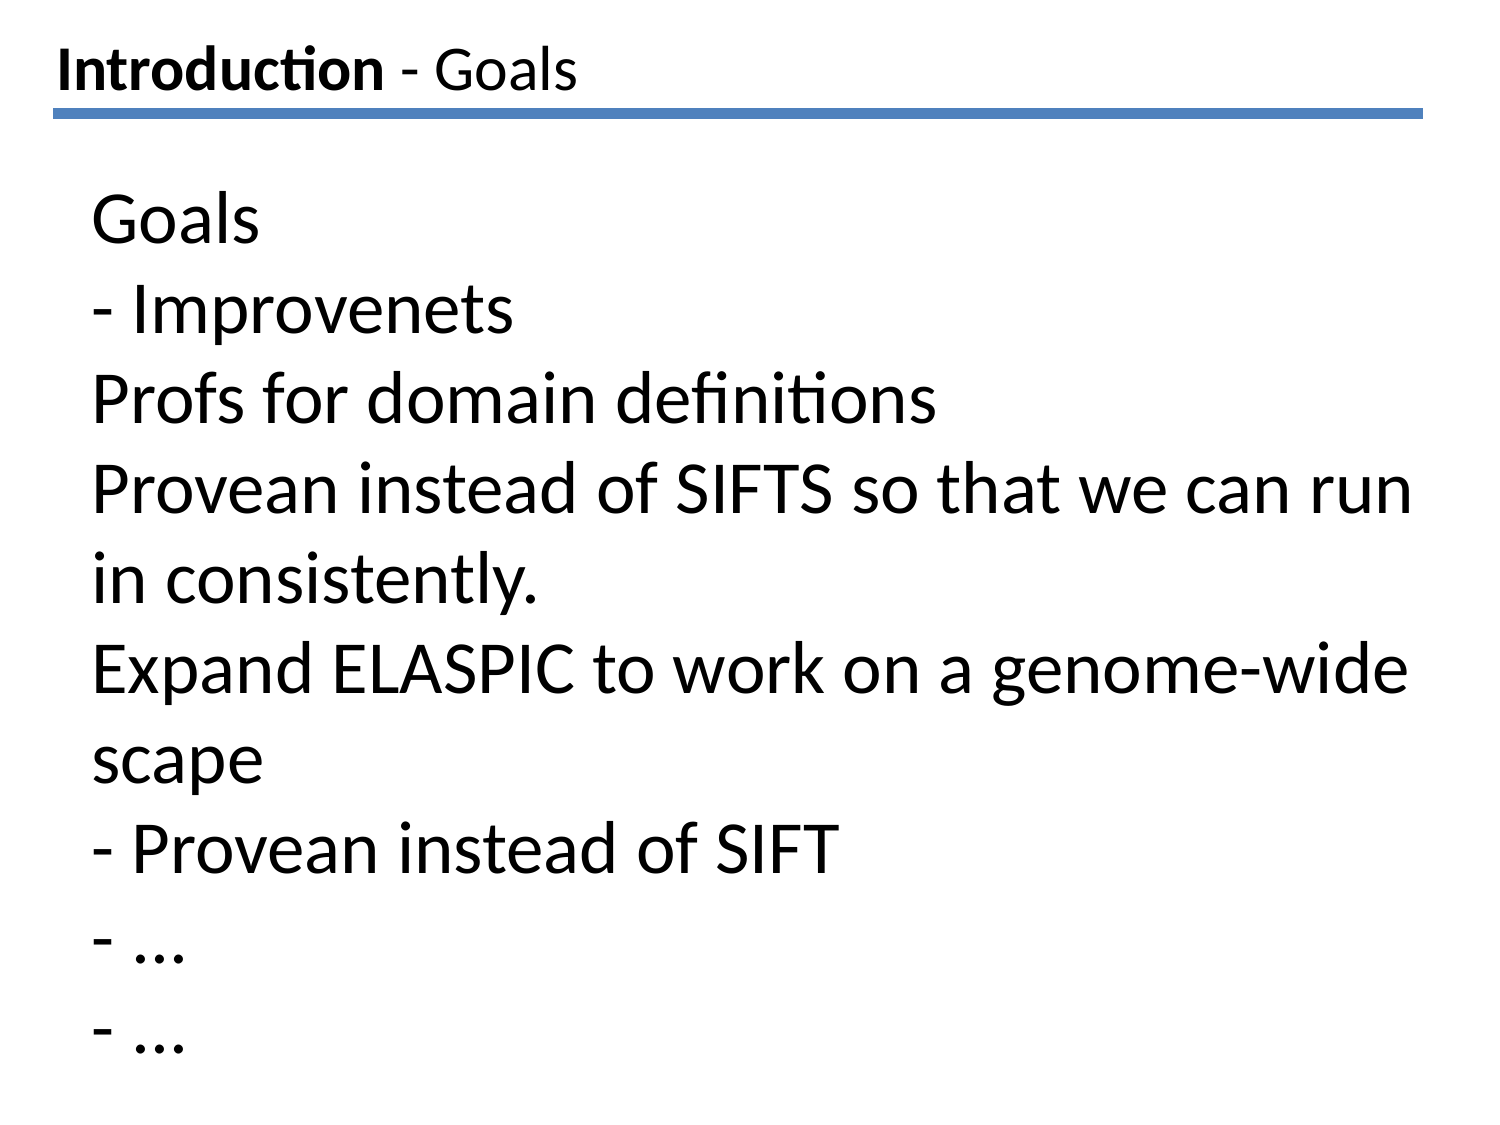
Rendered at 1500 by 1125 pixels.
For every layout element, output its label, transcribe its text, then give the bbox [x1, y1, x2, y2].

text_box Goals - Improvenets Profs for domain definitions Provean instead of SIFTS so that we can run in consistently. Expand ELASPIC to work on a genome-wide scape - Provean instead of SIFT - ... - ... [76, 160, 1447, 1076]
title Introduction - Goals [41, 19, 1483, 112]
